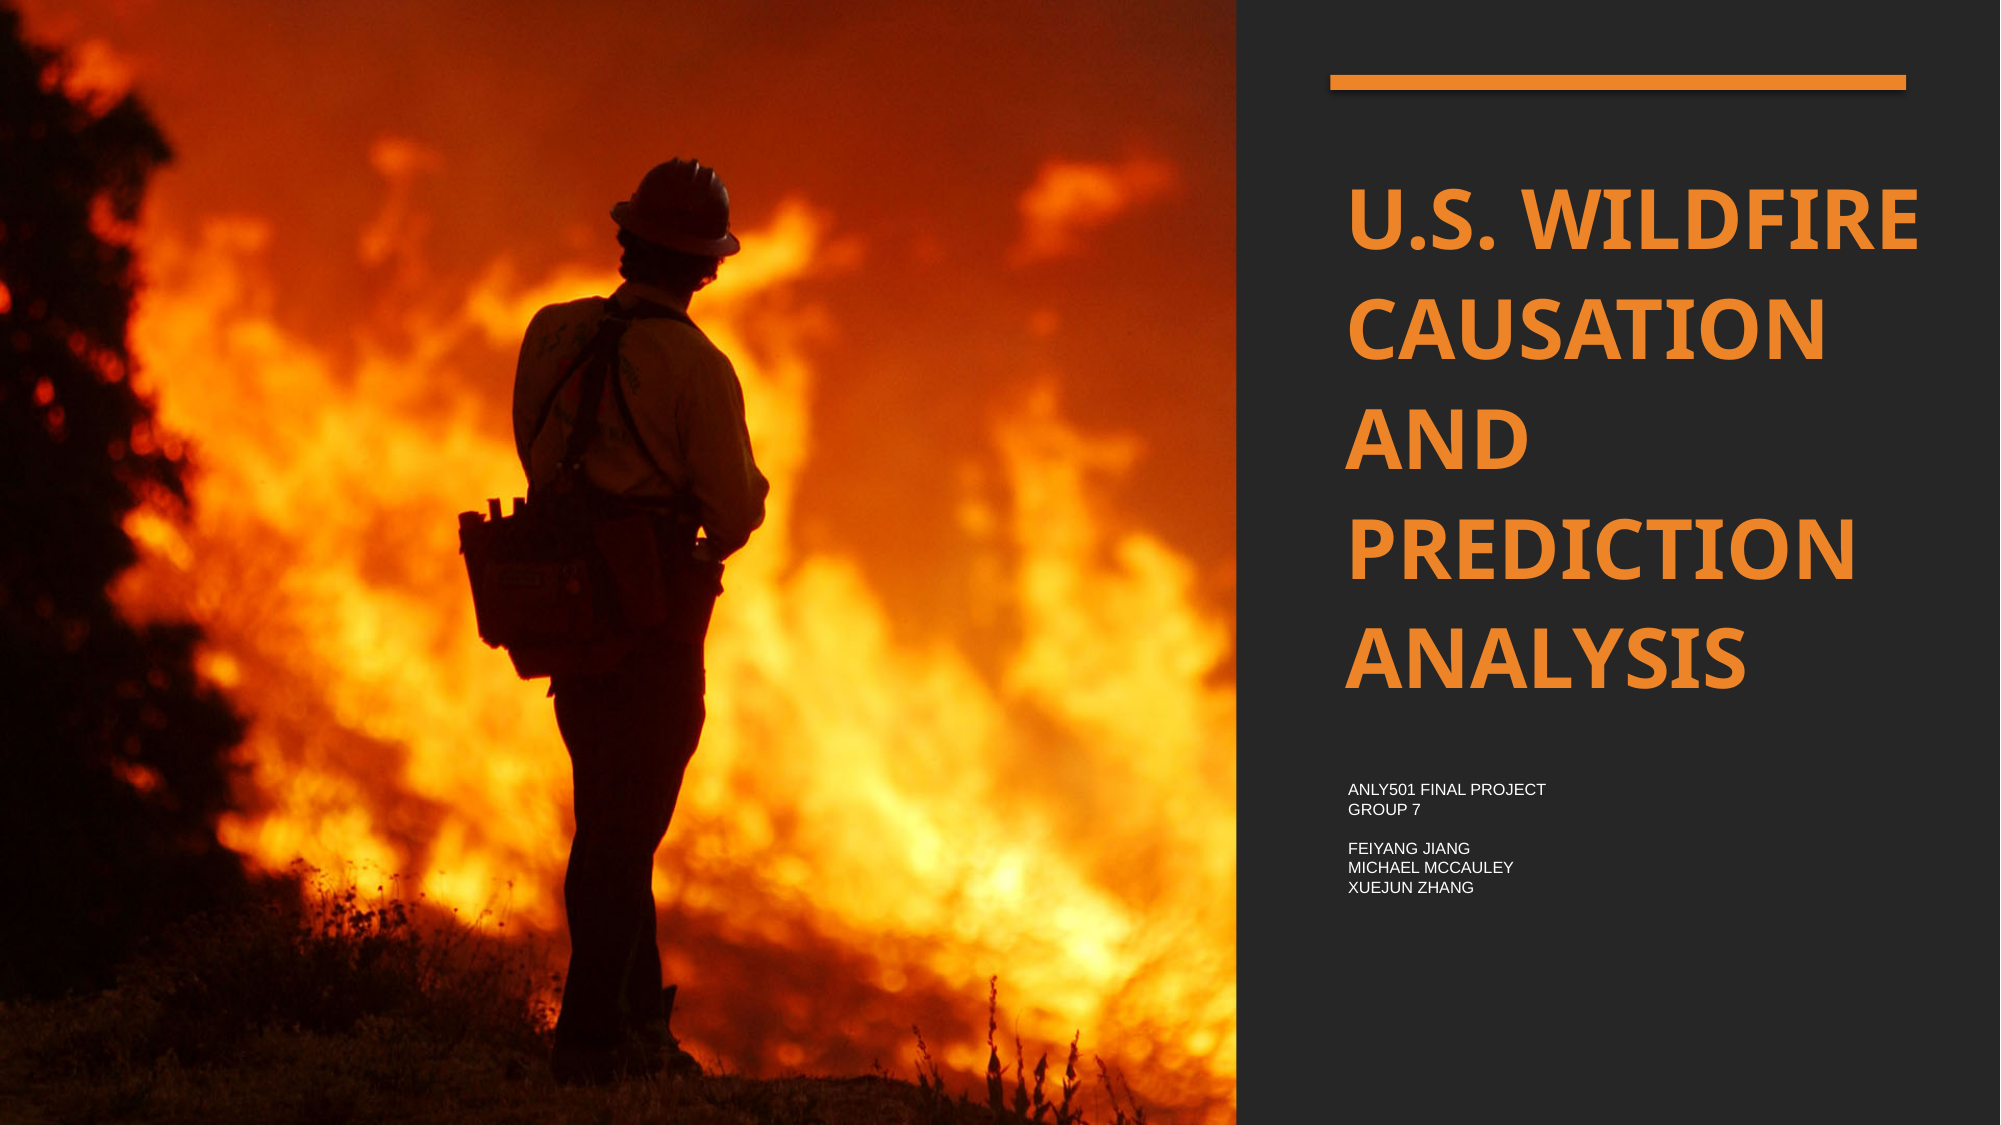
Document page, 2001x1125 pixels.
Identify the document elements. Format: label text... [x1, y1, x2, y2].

title ANLY501 Final project Group 7 Feiyang Jiang Michael McCauley Xuejun Zhang [1333, 710, 2000, 977]
text_box [1329, 74, 1907, 91]
text_box [1239, 0, 2000, 1125]
picture [0, 0, 1237, 1125]
subtitle U.S. Wildfire Causation and Prediction Analysis [1330, 148, 2000, 563]
